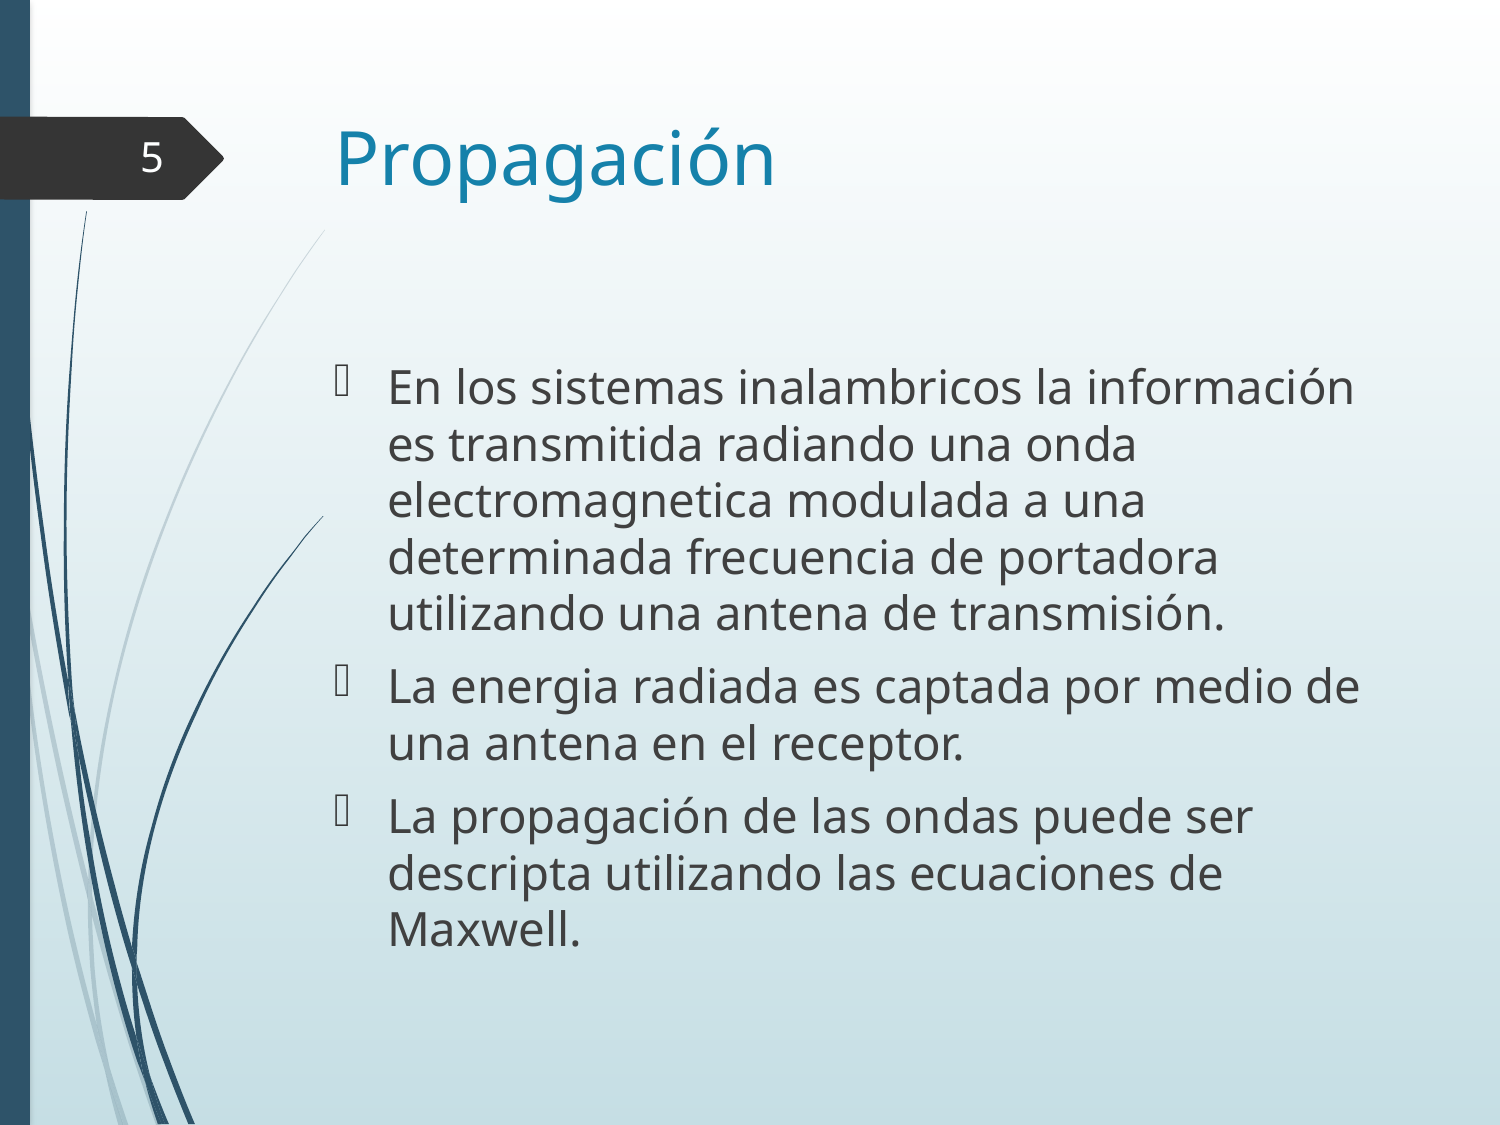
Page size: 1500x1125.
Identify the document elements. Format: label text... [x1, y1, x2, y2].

list En los sistemas inalambricos la información es transmitida radiando una onda electromagnetica modulada a una determinada frecuencia de portadora utilizando una antena de transmisión. La energia radiada es captada por medio de una antena en el receptor. La propagación de las ondas puede ser descripta utilizando las ecuaciones de Maxwell. [318, 350, 1400, 970]
slide_number 5 [83, 129, 180, 190]
title Propagación [319, 102, 1400, 313]
